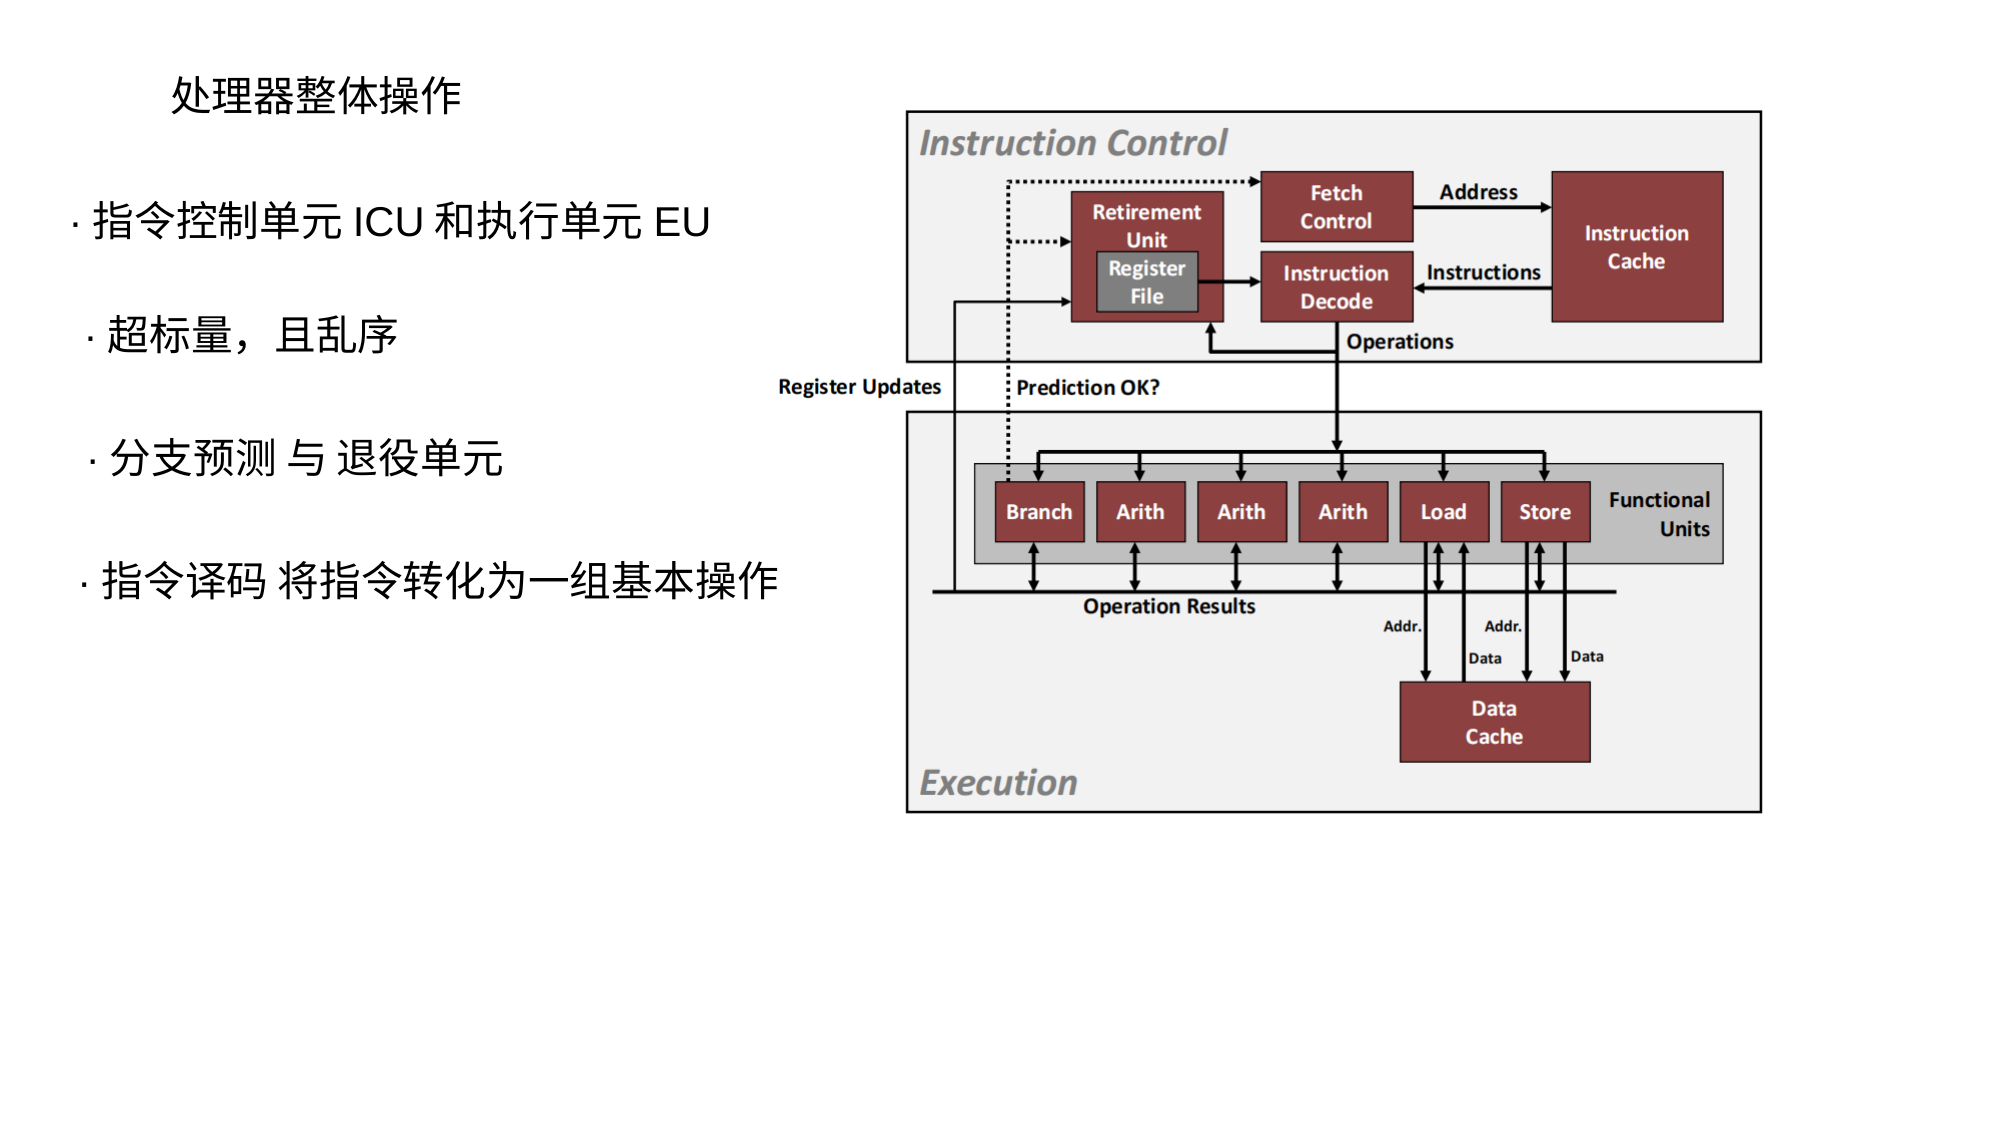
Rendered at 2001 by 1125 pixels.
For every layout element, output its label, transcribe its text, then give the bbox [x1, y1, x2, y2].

text_box 处理器整体操作 [47, 62, 585, 127]
text_box ·指令译码 将指令转化为一组基本操作 [62, 547, 778, 612]
text_box ·指令控制单元ICU和执行单元EU [53, 187, 727, 252]
picture [778, 106, 1814, 837]
text_box ·超标量，且乱序 [68, 300, 415, 366]
text_box ·分支预测 与 退役单元 [71, 423, 519, 489]
